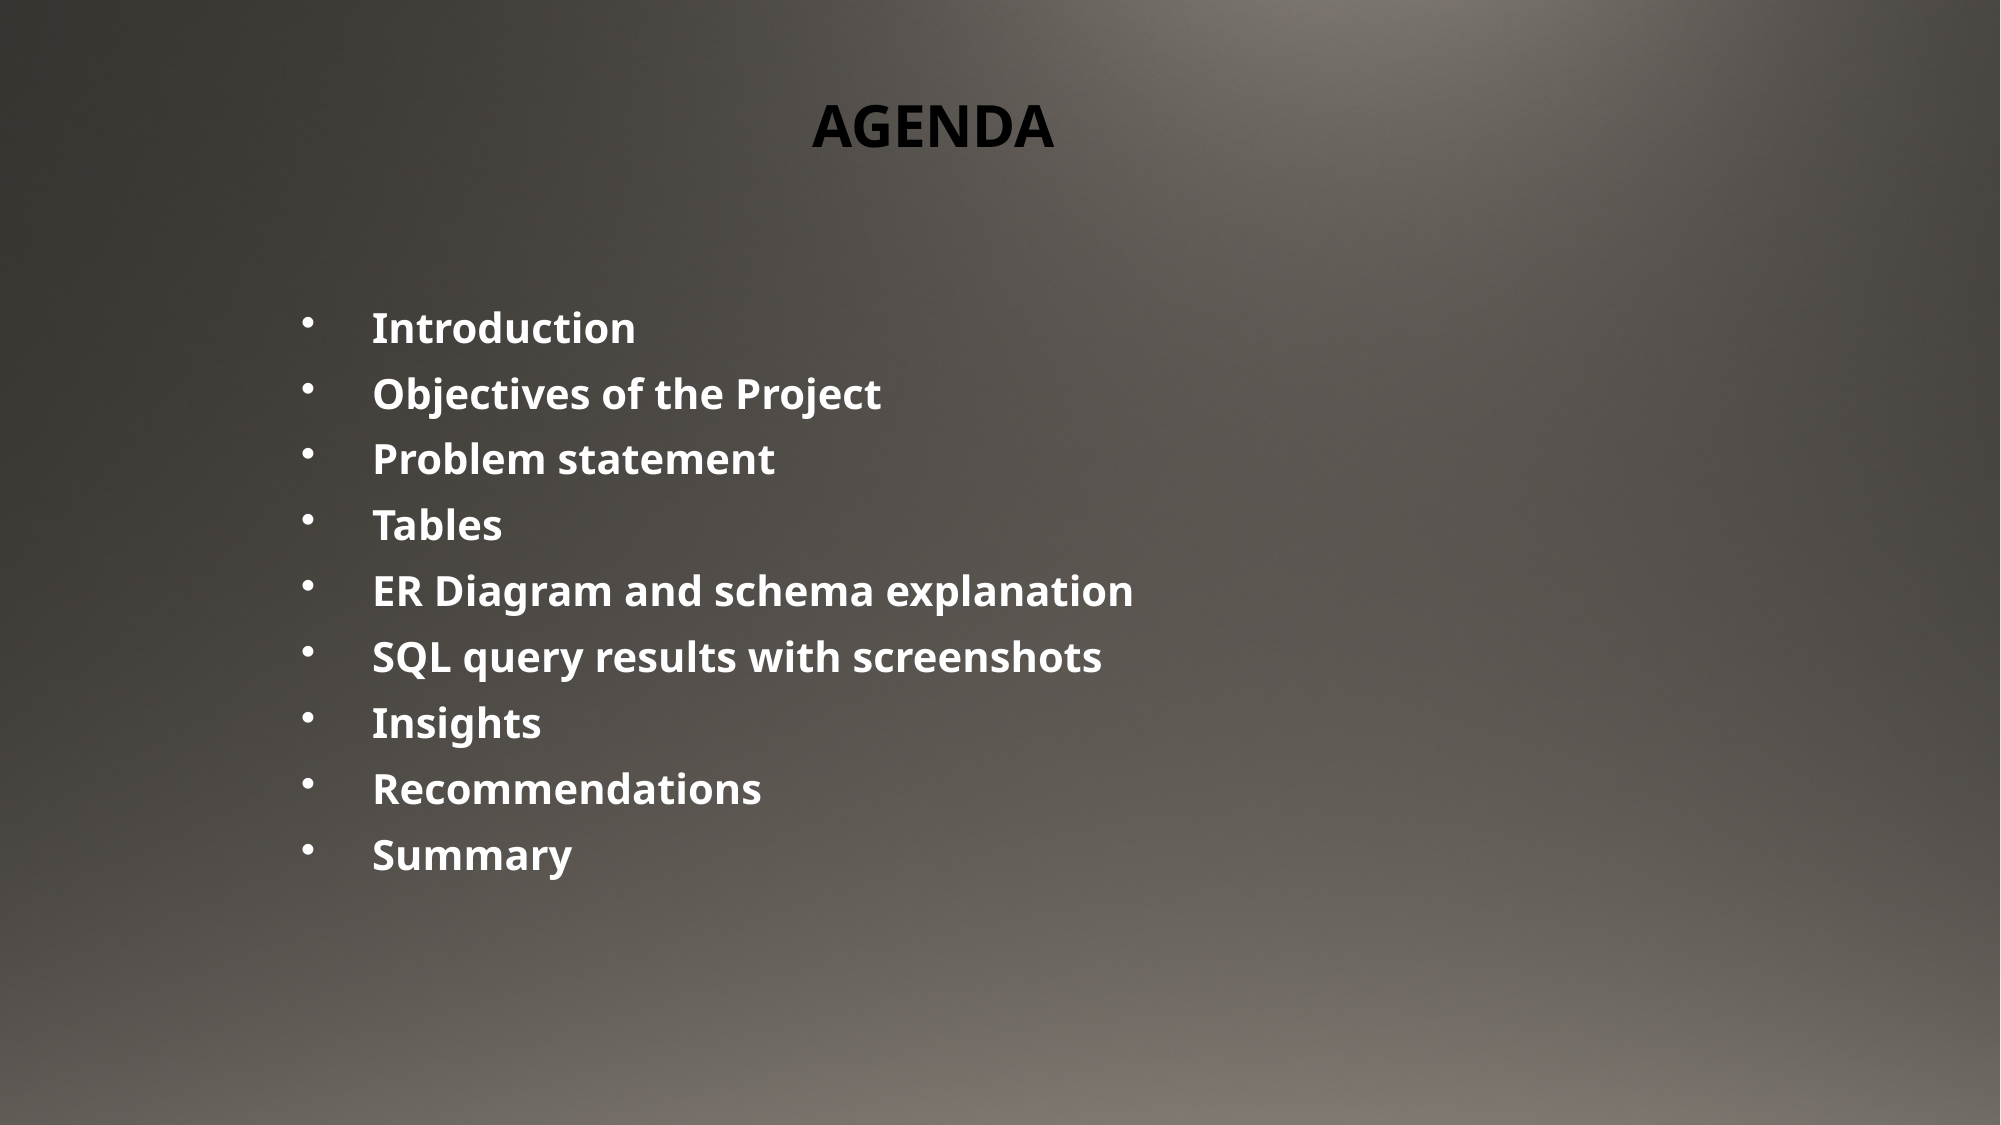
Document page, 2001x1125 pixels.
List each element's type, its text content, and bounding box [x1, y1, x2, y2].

picture [0, 0, 2001, 1125]
title AGENDA [797, 88, 1099, 168]
text_box Introduction Objectives of the Project Problem statement Tables ER Diagram and schema explanation SQL query results with screenshots Insights Recommendations Summary [282, 299, 1367, 887]
